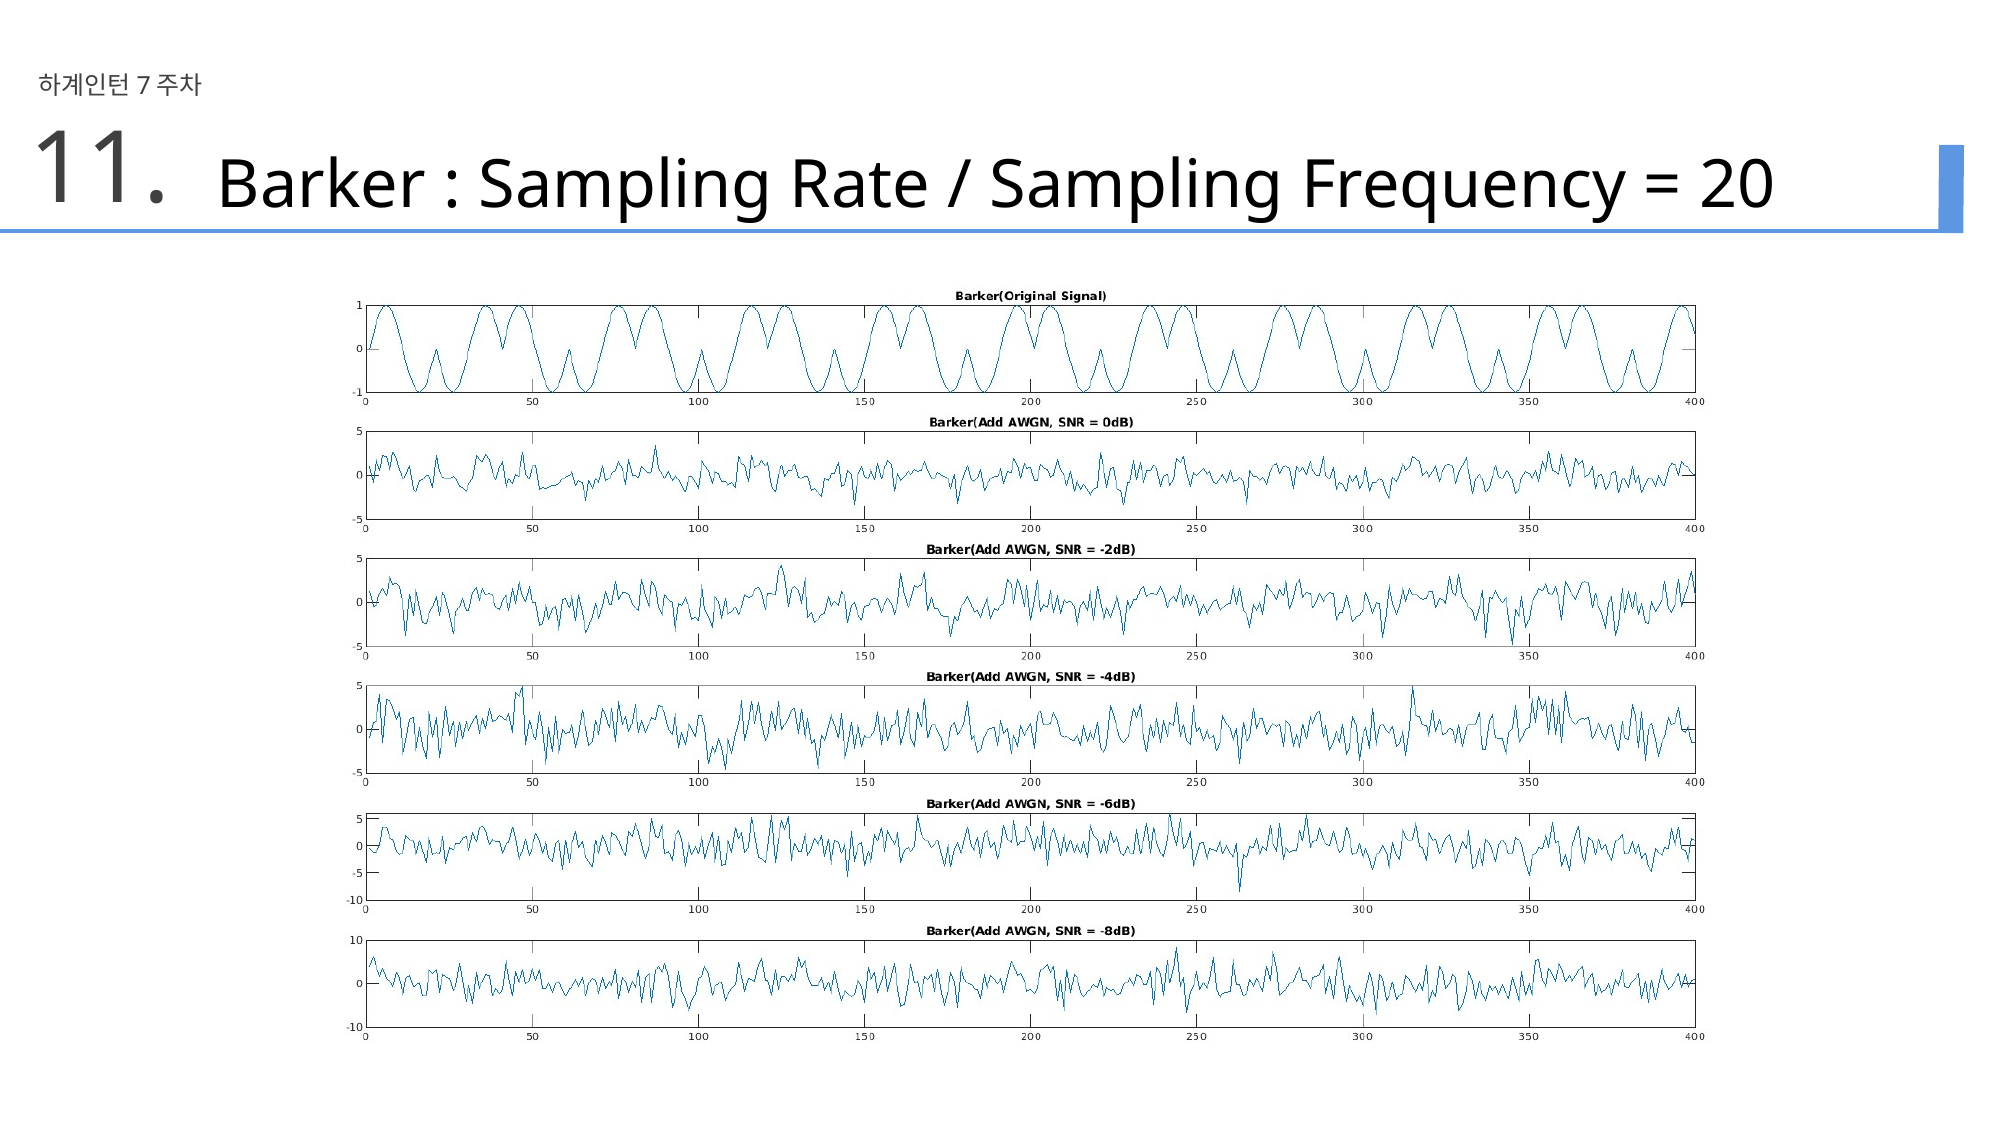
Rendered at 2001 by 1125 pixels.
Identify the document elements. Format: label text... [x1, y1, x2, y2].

text_box 하계인턴7주차 [23, 61, 218, 107]
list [143, 233, 1857, 1125]
text_box Barker : Sampling Rate / Sampling Frequency = 20 [201, 133, 1940, 229]
text_box 11. [14, 94, 186, 229]
